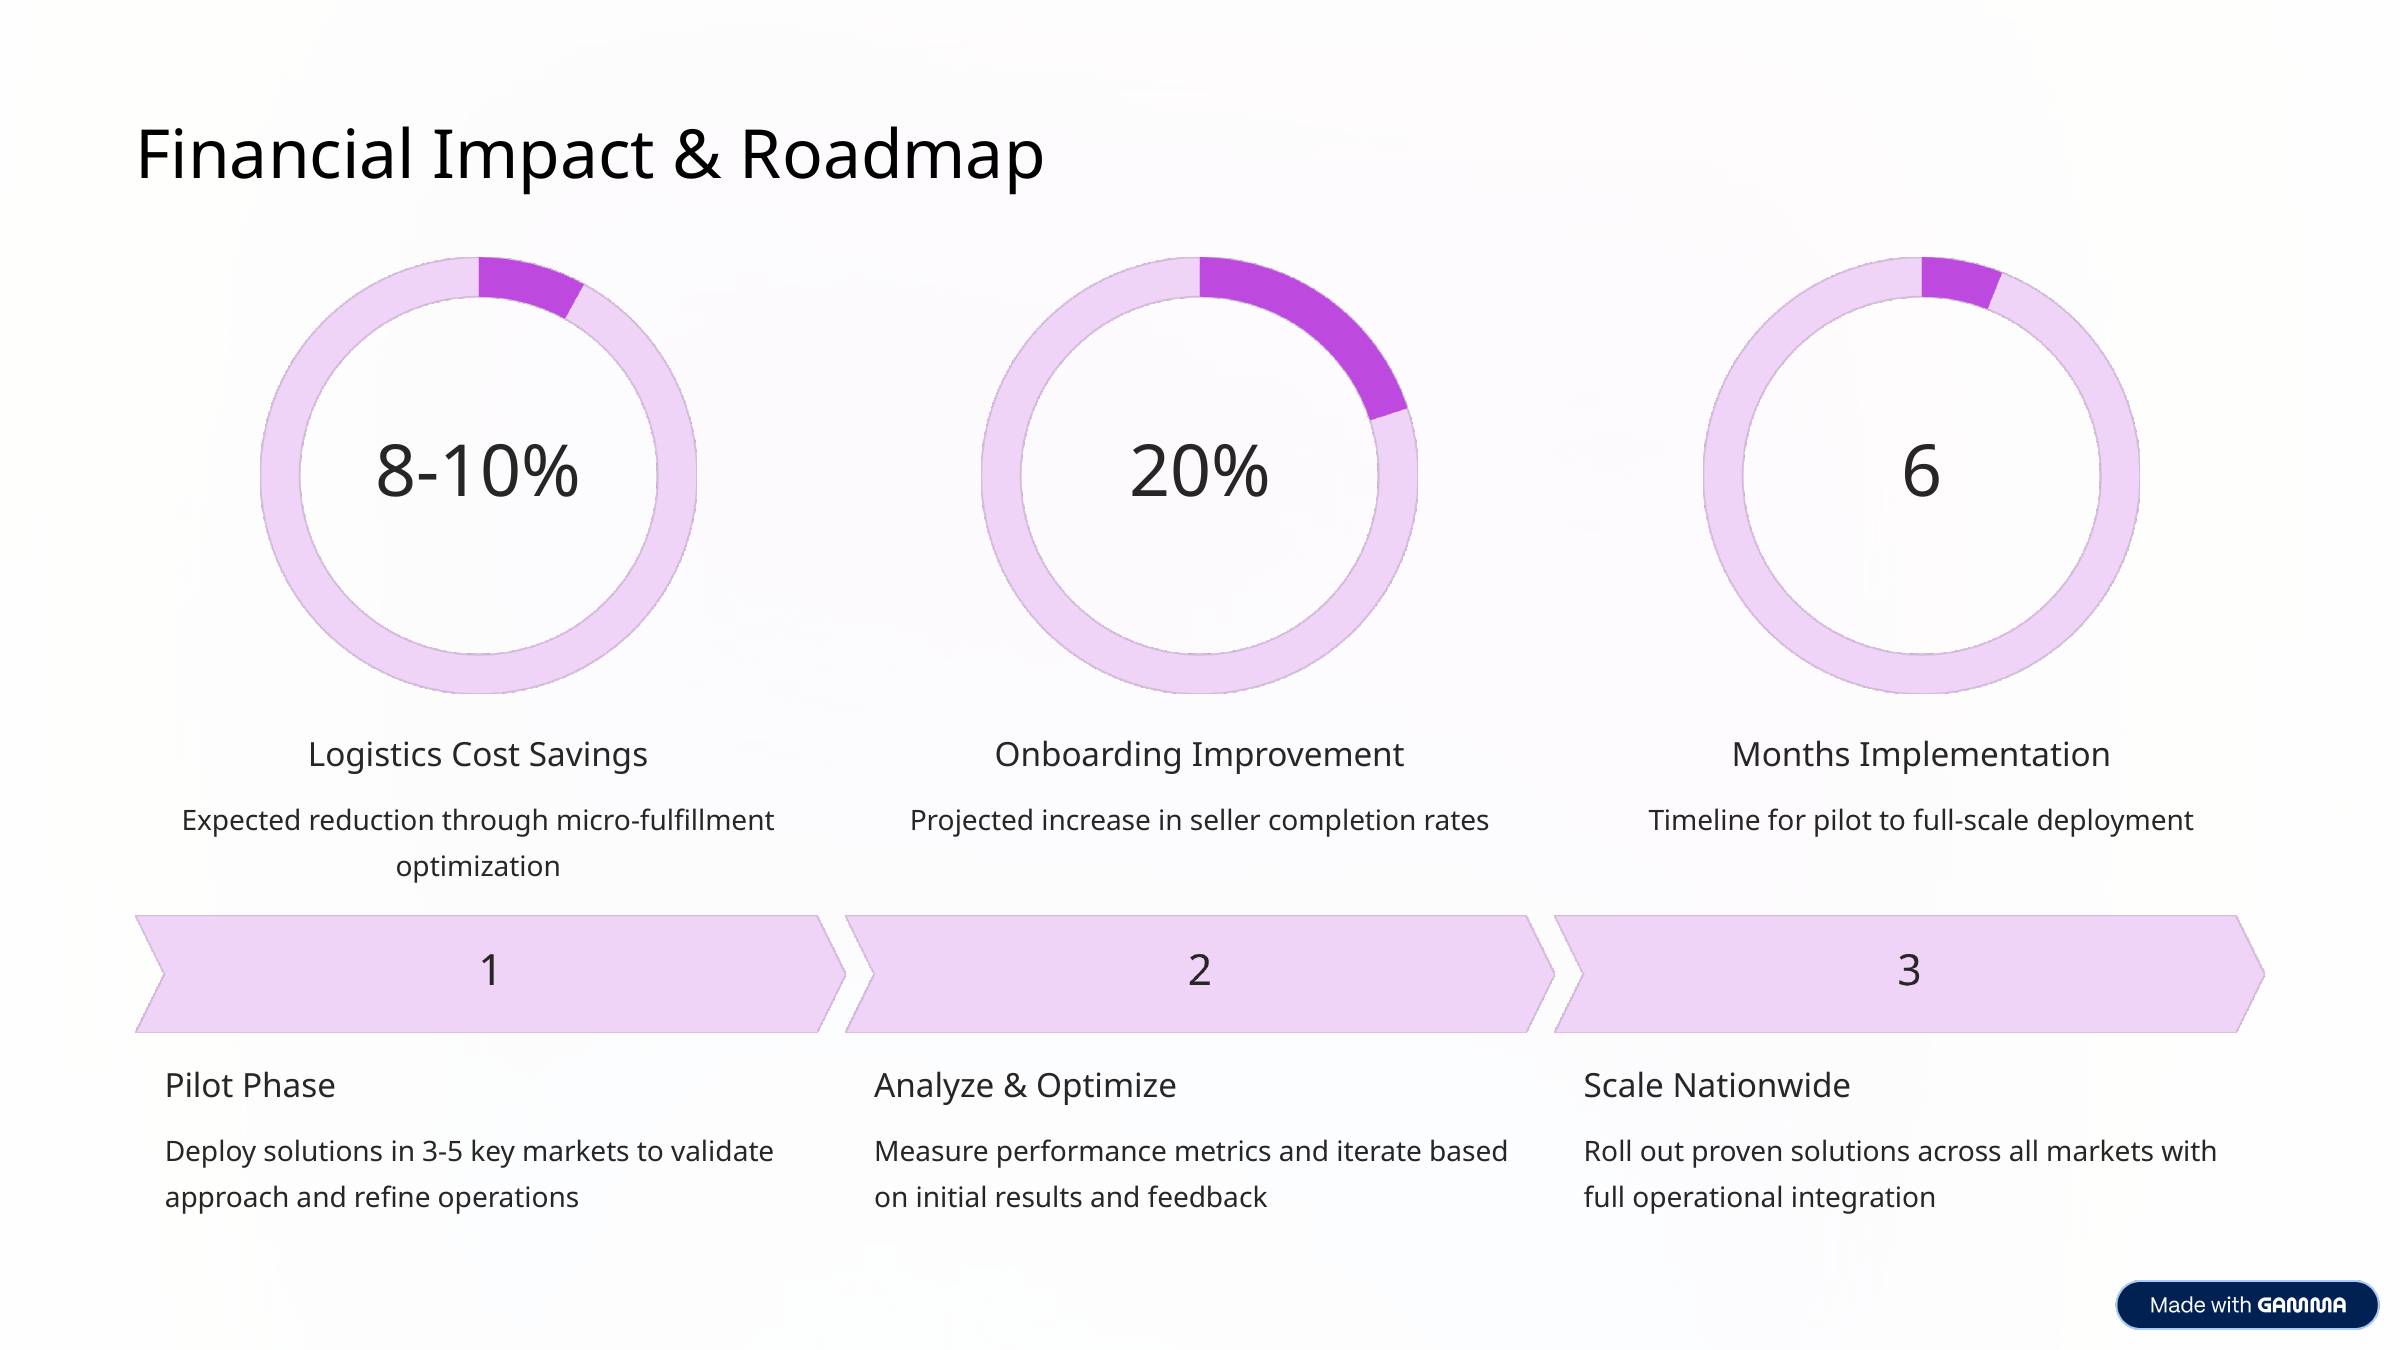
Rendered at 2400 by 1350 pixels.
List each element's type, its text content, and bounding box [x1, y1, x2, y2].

text_box Financial Impact & Roadmap [135, 106, 1091, 192]
text_box Projected increase in seller completion rates [857, 790, 1543, 837]
text_box Pilot Phase [164, 1061, 507, 1104]
text_box Onboarding Improvement [983, 729, 1417, 773]
text_box Roll out proven solutions across all markets with full operational integration [1583, 1121, 2236, 1215]
text_box Logistics Cost Savings [297, 729, 659, 773]
text_box Timeline for pilot to full-scale deployment [1578, 790, 2265, 837]
picture [1703, 257, 2140, 694]
picture [260, 257, 697, 694]
text_box Analyze & Optimize [874, 1061, 1217, 1104]
text_box Expected reduction through micro-fulfillment optimization [135, 790, 821, 884]
text_box Scale Nationwide [1583, 1061, 1926, 1104]
picture [2106, 1271, 2389, 1339]
picture [981, 257, 1419, 694]
text_box Deploy solutions in 3-5 key markets to validate approach and refine operations [164, 1121, 817, 1215]
picture [135, 915, 2265, 1033]
text_box Months Implementation [1721, 729, 2122, 773]
text_box Measure performance metrics and iterate based on initial results and feedback [874, 1121, 1526, 1215]
